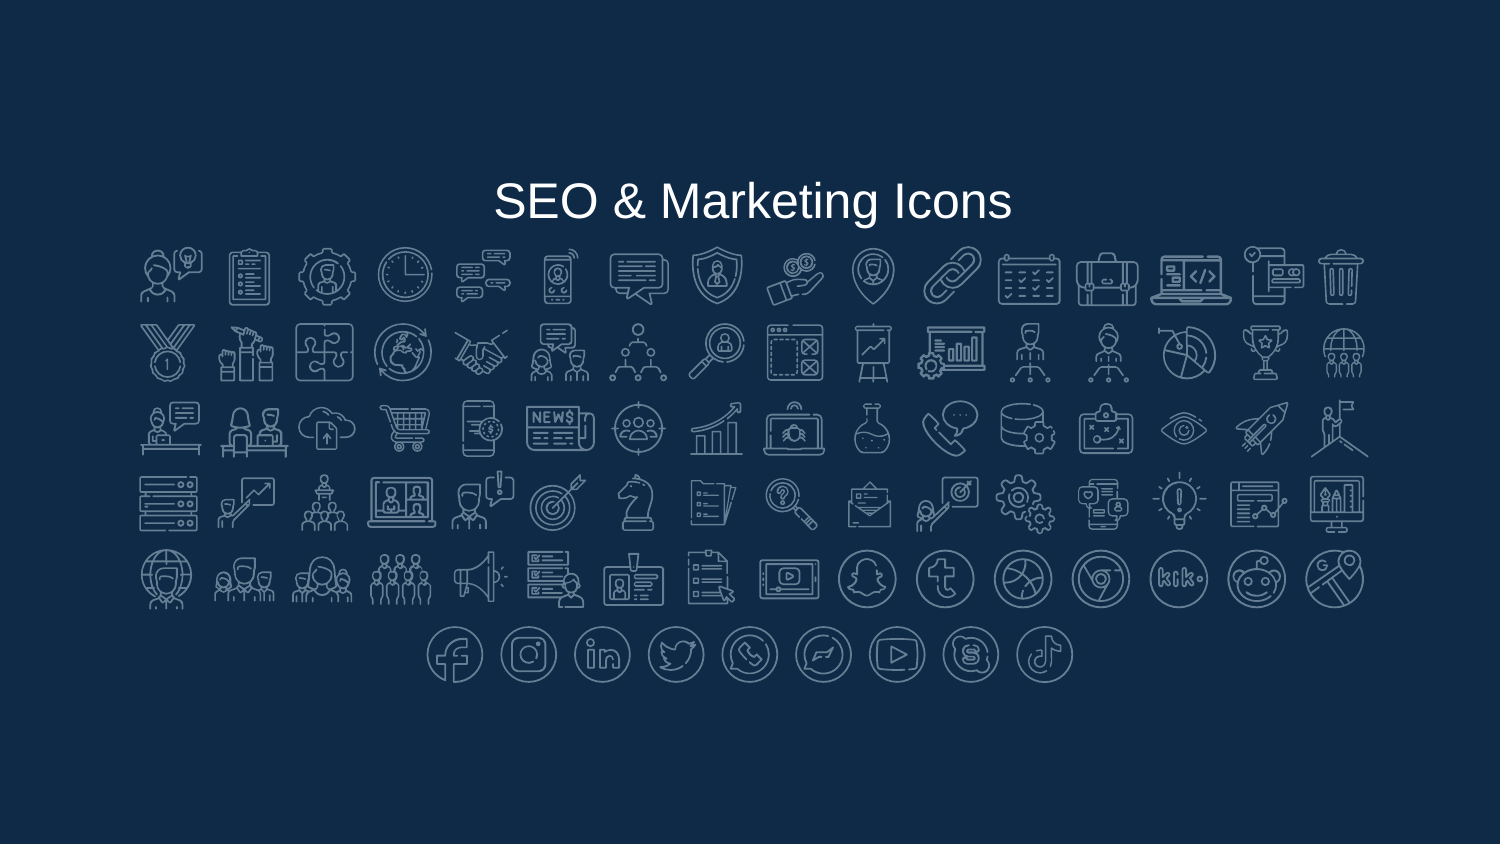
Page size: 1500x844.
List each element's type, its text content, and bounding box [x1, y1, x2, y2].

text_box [219, 407, 290, 459]
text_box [915, 549, 975, 609]
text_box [854, 322, 893, 383]
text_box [301, 474, 349, 532]
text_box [228, 247, 271, 306]
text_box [379, 404, 431, 453]
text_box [1087, 322, 1130, 383]
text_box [1075, 252, 1139, 307]
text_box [794, 625, 853, 684]
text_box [765, 252, 826, 306]
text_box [921, 400, 979, 457]
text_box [1071, 549, 1131, 609]
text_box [921, 245, 984, 305]
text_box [1016, 625, 1074, 684]
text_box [942, 625, 1000, 684]
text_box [765, 477, 819, 531]
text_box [850, 403, 892, 454]
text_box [868, 625, 926, 684]
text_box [297, 406, 356, 451]
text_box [609, 253, 670, 306]
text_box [617, 473, 655, 532]
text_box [453, 551, 509, 603]
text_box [366, 476, 437, 529]
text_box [995, 474, 1056, 535]
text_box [530, 323, 589, 382]
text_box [1243, 245, 1305, 306]
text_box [373, 322, 433, 382]
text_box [916, 476, 979, 533]
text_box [454, 329, 509, 376]
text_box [139, 401, 203, 456]
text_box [291, 556, 353, 603]
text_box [139, 246, 203, 303]
text_box [529, 474, 587, 531]
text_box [689, 401, 744, 456]
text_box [1149, 255, 1233, 306]
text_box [997, 253, 1061, 305]
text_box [1322, 327, 1366, 378]
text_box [1000, 402, 1057, 455]
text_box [140, 548, 193, 610]
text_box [455, 249, 511, 303]
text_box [1227, 549, 1287, 609]
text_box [837, 549, 897, 609]
text_box [295, 323, 354, 382]
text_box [603, 552, 665, 607]
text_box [993, 549, 1053, 609]
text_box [1309, 475, 1365, 534]
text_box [1317, 248, 1365, 306]
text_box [1151, 471, 1207, 531]
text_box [690, 479, 737, 526]
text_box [1310, 399, 1370, 458]
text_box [647, 625, 705, 684]
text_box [851, 247, 895, 305]
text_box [847, 481, 892, 528]
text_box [525, 405, 596, 452]
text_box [1160, 411, 1208, 445]
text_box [687, 322, 745, 380]
text_box [370, 554, 432, 605]
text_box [139, 323, 196, 383]
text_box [217, 477, 275, 529]
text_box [610, 400, 667, 457]
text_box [762, 401, 826, 456]
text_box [527, 550, 585, 609]
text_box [1229, 481, 1288, 528]
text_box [687, 549, 736, 605]
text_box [608, 322, 668, 382]
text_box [451, 470, 515, 530]
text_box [1009, 322, 1051, 383]
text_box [217, 326, 275, 382]
text_box [1158, 326, 1217, 380]
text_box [138, 475, 198, 532]
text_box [1149, 549, 1209, 609]
text_box [426, 626, 484, 683]
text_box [766, 324, 824, 381]
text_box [298, 247, 357, 306]
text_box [213, 557, 275, 602]
title SEO & Marketing Icons [175, 153, 1332, 233]
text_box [500, 625, 558, 684]
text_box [759, 558, 820, 600]
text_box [1305, 549, 1365, 609]
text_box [377, 246, 434, 303]
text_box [543, 248, 580, 305]
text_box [462, 399, 504, 458]
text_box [1077, 478, 1129, 531]
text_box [1078, 402, 1134, 455]
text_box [1242, 325, 1289, 381]
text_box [1234, 401, 1289, 456]
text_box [917, 326, 986, 380]
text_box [690, 246, 744, 305]
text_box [721, 625, 779, 684]
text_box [573, 625, 632, 684]
